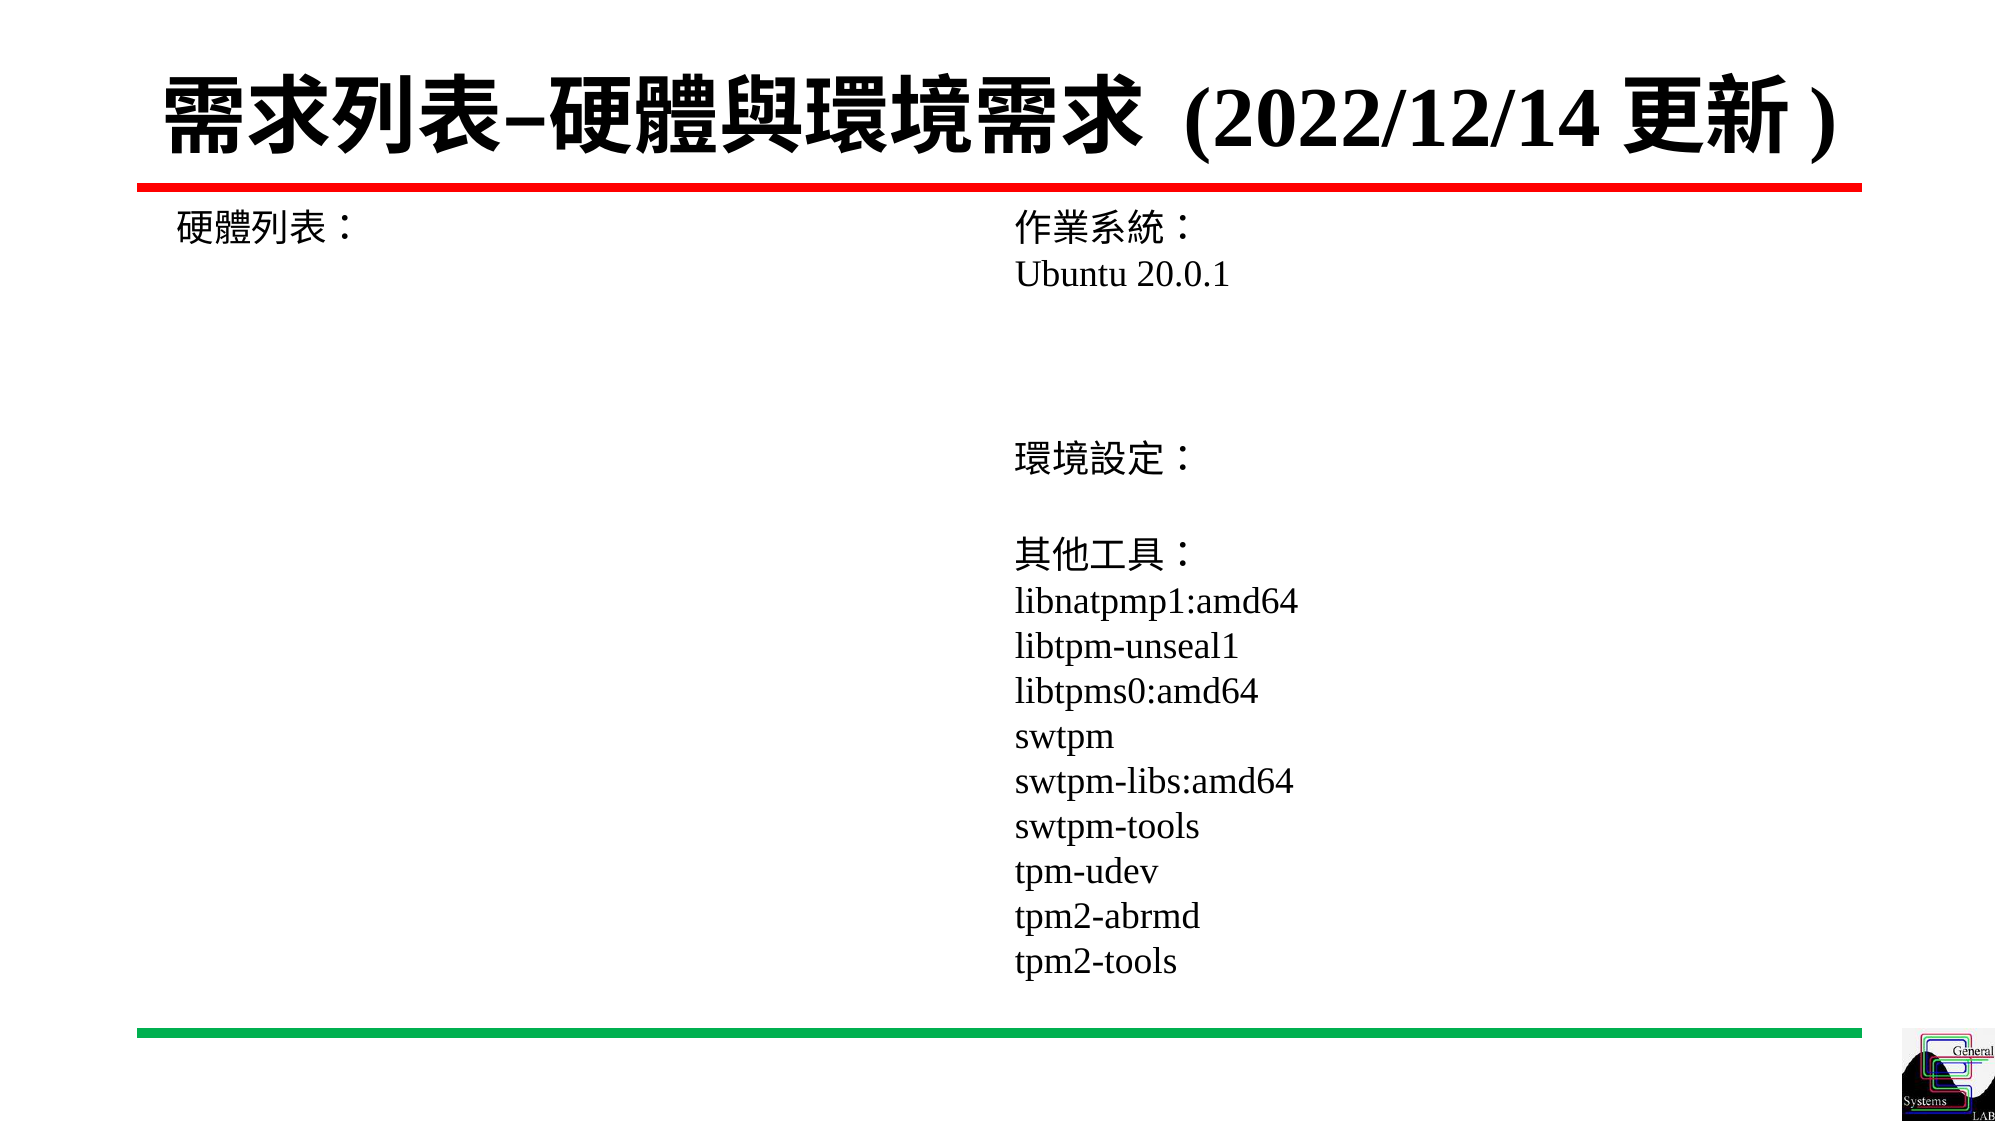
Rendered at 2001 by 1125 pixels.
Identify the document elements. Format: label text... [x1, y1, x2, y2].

title 需求列表–硬體與環境需求 (2022/12/14更新) [137, 59, 1863, 178]
text_box 作業系統： Ubuntu 20.0.1 環境設定： 其他工具： libnatpmp1:amd64 libtpm-unseal1 libtpms0:amd64 swtpm swtpm-libs:amd64 swtpm-tools tpm-udev tpm2-abrmd tpm2-tools [999, 196, 2000, 1034]
picture [1902, 1034, 1995, 1121]
text_box 硬體列表： [162, 196, 1000, 346]
